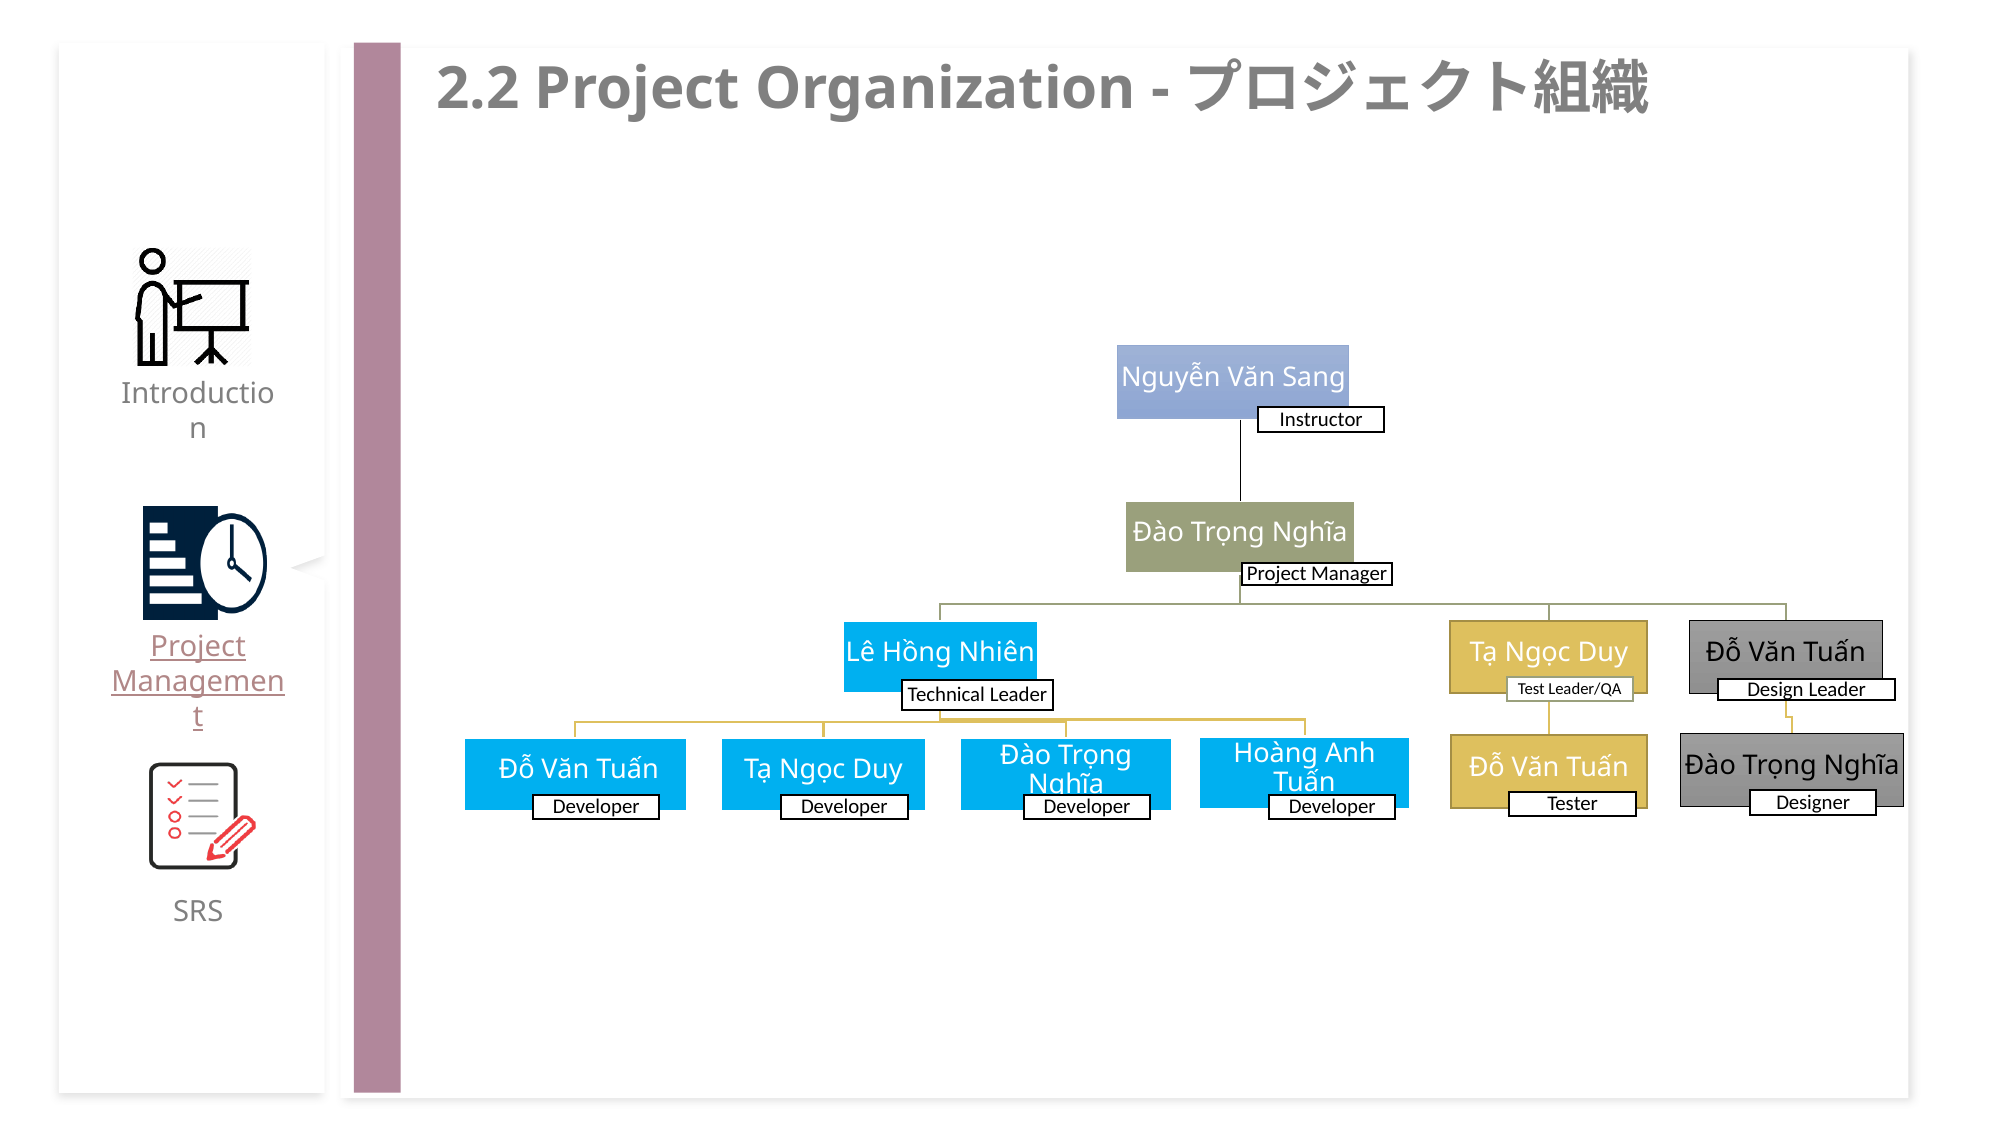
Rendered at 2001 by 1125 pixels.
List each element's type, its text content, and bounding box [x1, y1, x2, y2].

text_box [353, 42, 402, 1094]
text_box [339, 47, 1909, 1099]
text_box 2.2 Project Organization -プロジェクト組織 [421, 42, 1860, 128]
text_box SRS [106, 884, 290, 935]
picture [122, 746, 274, 885]
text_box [463, 345, 1904, 820]
text_box Introduction [99, 366, 297, 452]
text_box [57, 41, 326, 1094]
picture [143, 506, 267, 620]
picture [131, 246, 253, 367]
text_box Project Management [93, 619, 303, 740]
